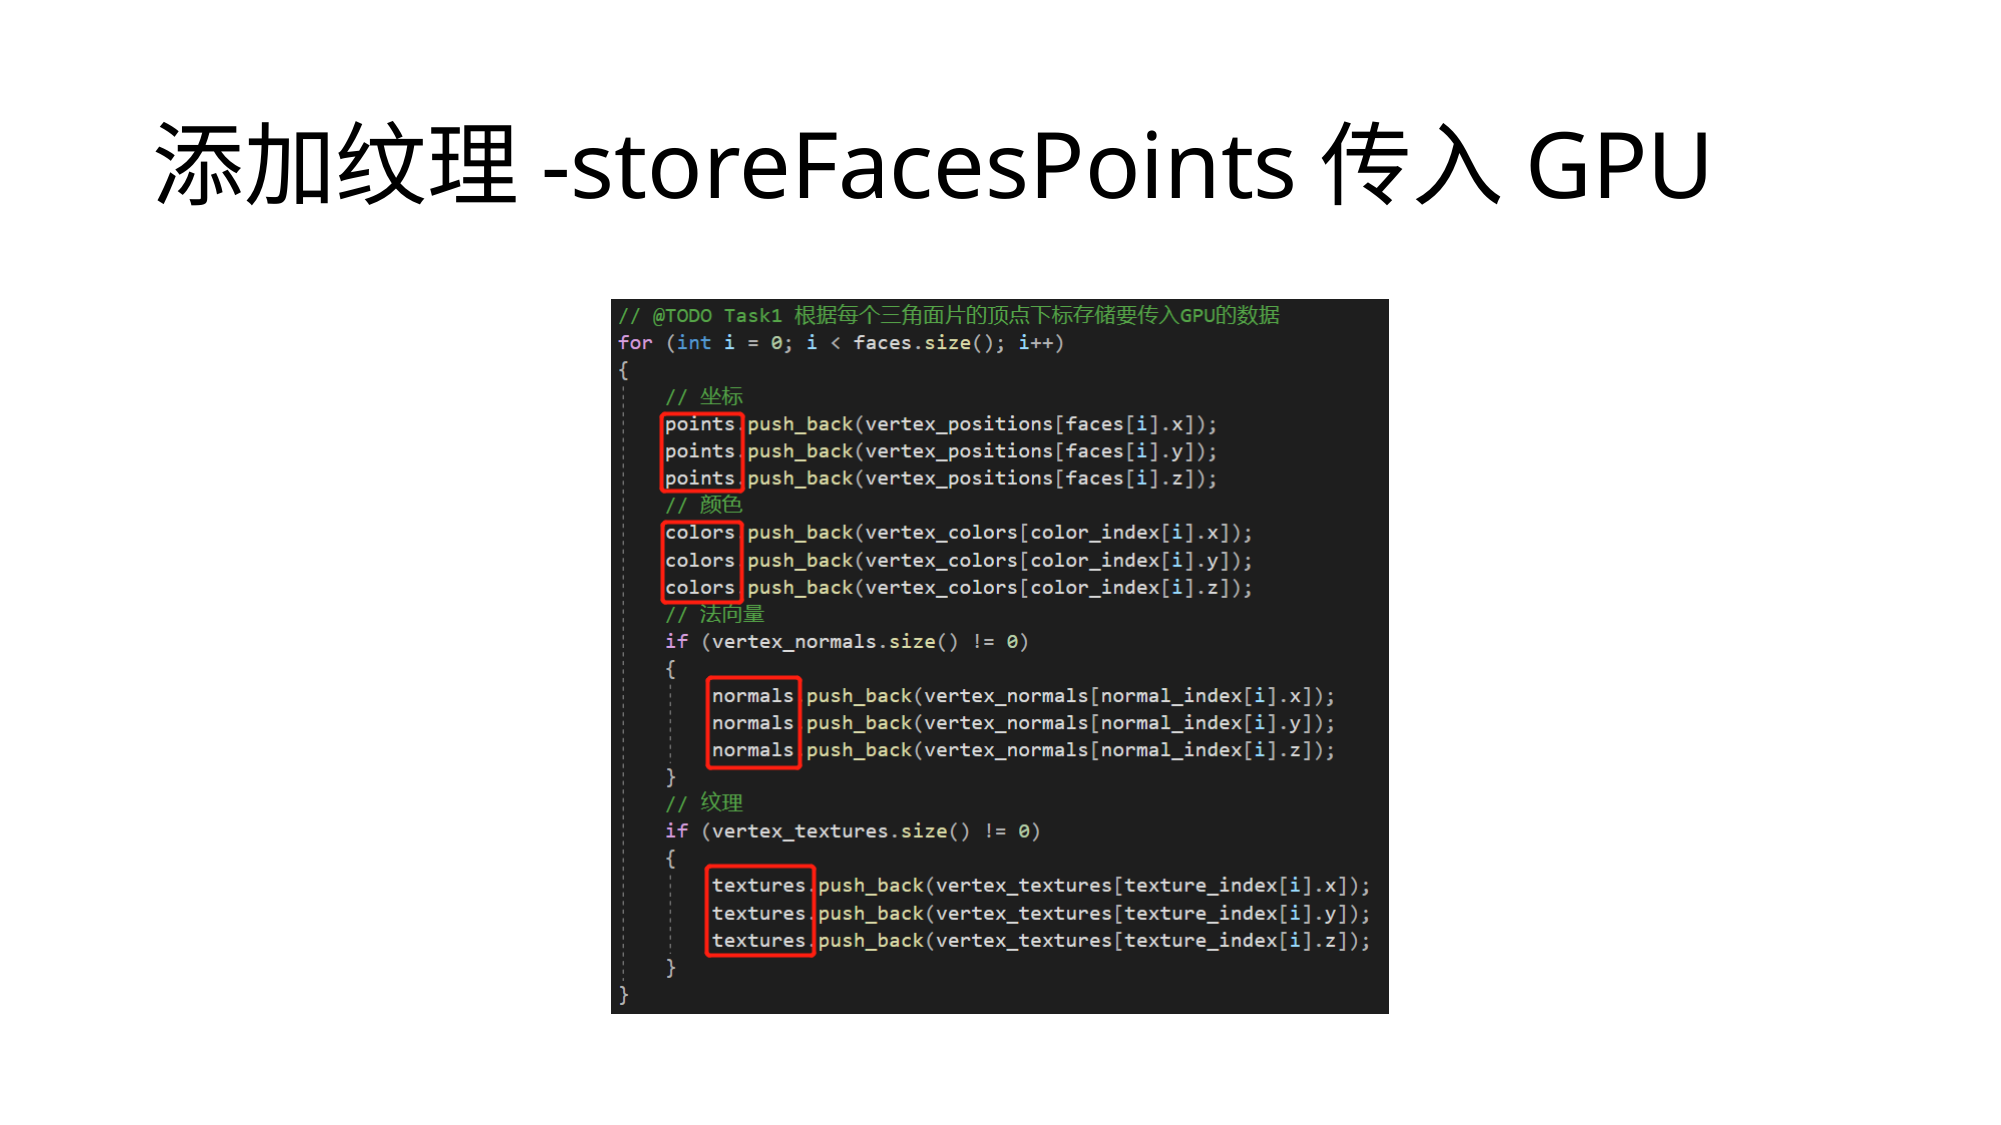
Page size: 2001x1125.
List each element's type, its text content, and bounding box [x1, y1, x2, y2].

title 添加纹理-storeFacesPoints传入GPU [137, 59, 1863, 278]
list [611, 299, 1389, 1014]
